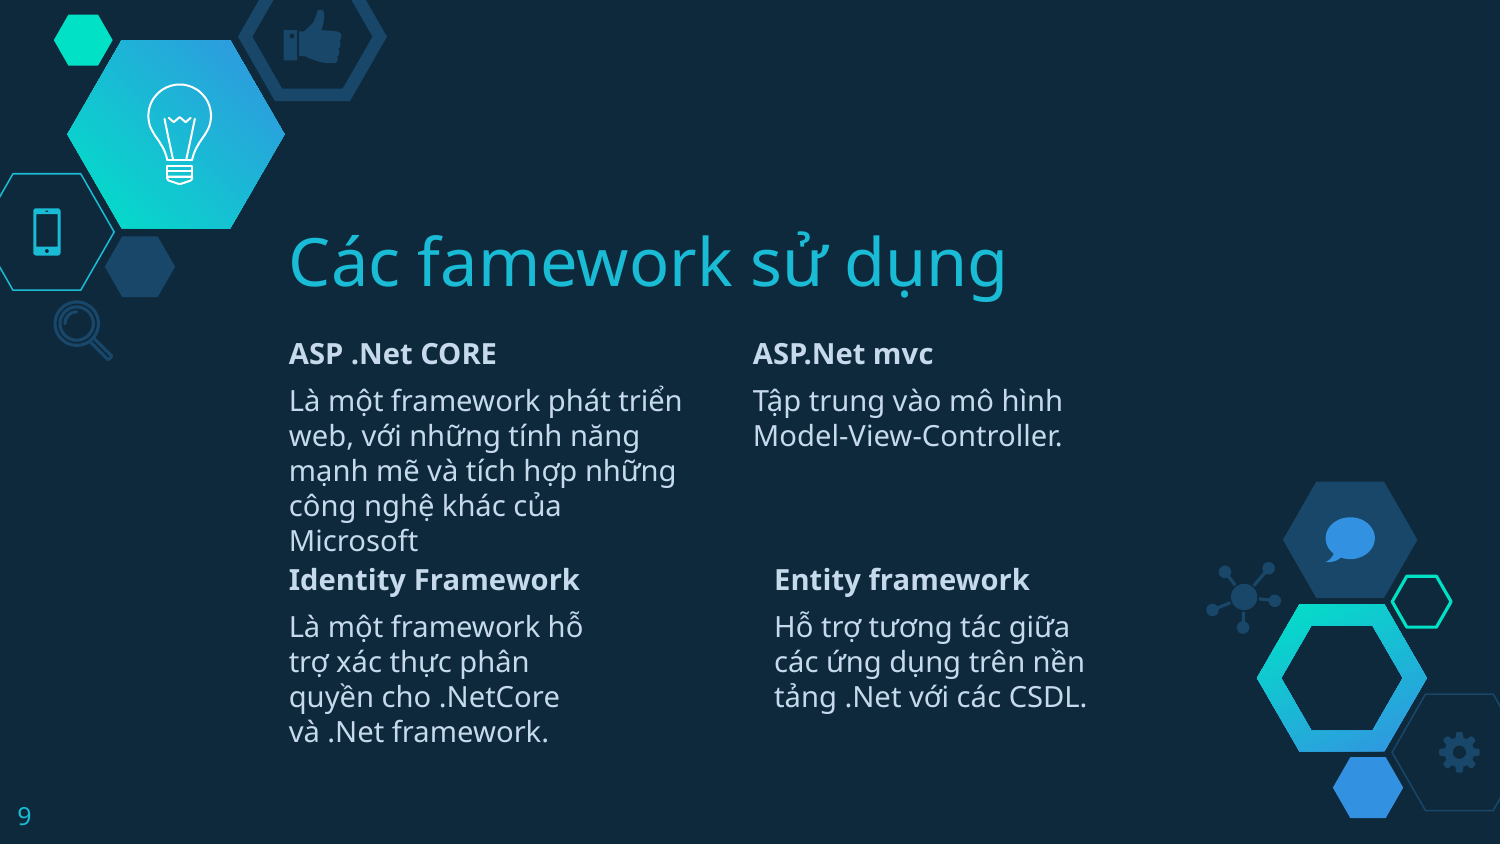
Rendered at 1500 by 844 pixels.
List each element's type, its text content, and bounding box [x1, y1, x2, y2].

text_box Entity framework Hỗ trợ tương tác giữa các ứng dụng trên nền tảng .Net với các CSDL. [759, 545, 1117, 834]
slide_number 9 [2, 785, 93, 844]
list ASP .Net CORE Là một framework phát triển web, với những tính năng mạnh mẽ và tích hợp những công nghệ khác của Microsoft [274, 320, 712, 563]
list ASP.Net mvc Tập trung vào mô hình Model-View-Controller. [737, 320, 1176, 563]
title Các famework sử dụng [273, 208, 1085, 315]
text_box Identity Framework Là một framework hỗ trợ xác thực phân quyền cho .NetCore và .Net framework. [273, 545, 631, 844]
